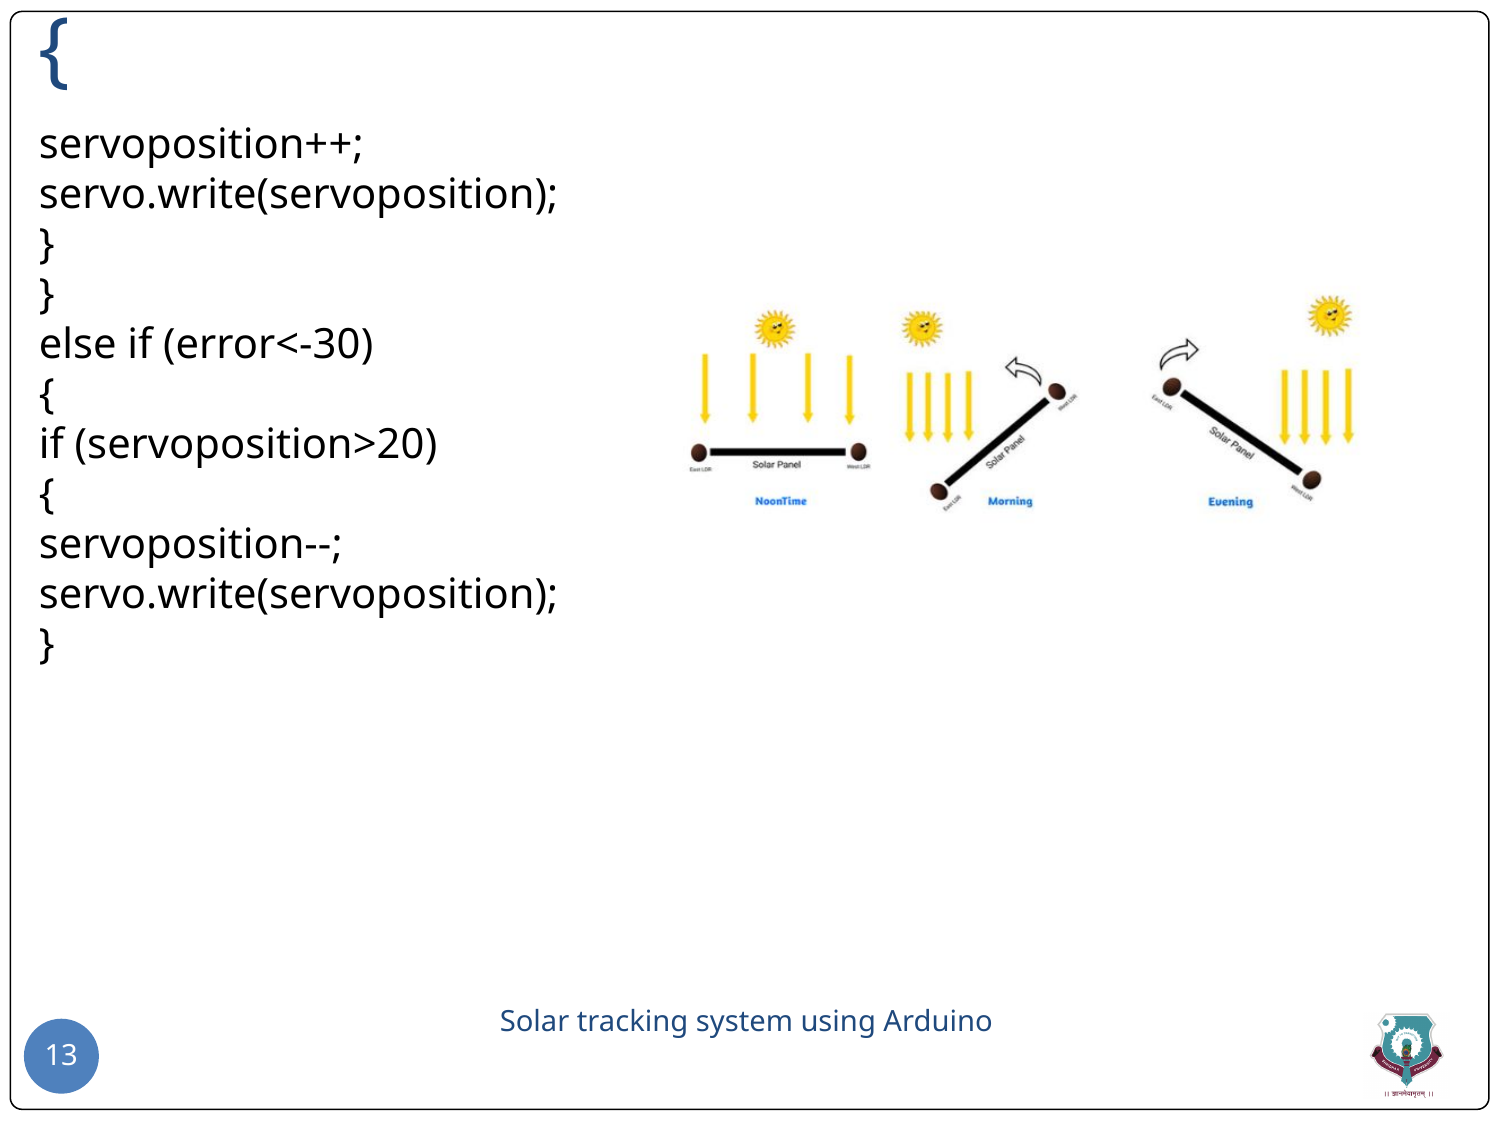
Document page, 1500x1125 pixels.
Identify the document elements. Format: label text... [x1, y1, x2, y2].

text_box 13 [23, 1018, 99, 1094]
title { [23, 15, 1480, 109]
picture [619, 201, 1433, 602]
list servoposition++; servo.write(servoposition); } } else if (error<-30) { if (servoposition>20) { servoposition--; servo.write(servoposition); } [23, 109, 1500, 988]
text_box Solar tracking system using Arduino [402, 999, 1105, 1075]
picture [1363, 1012, 1450, 1099]
